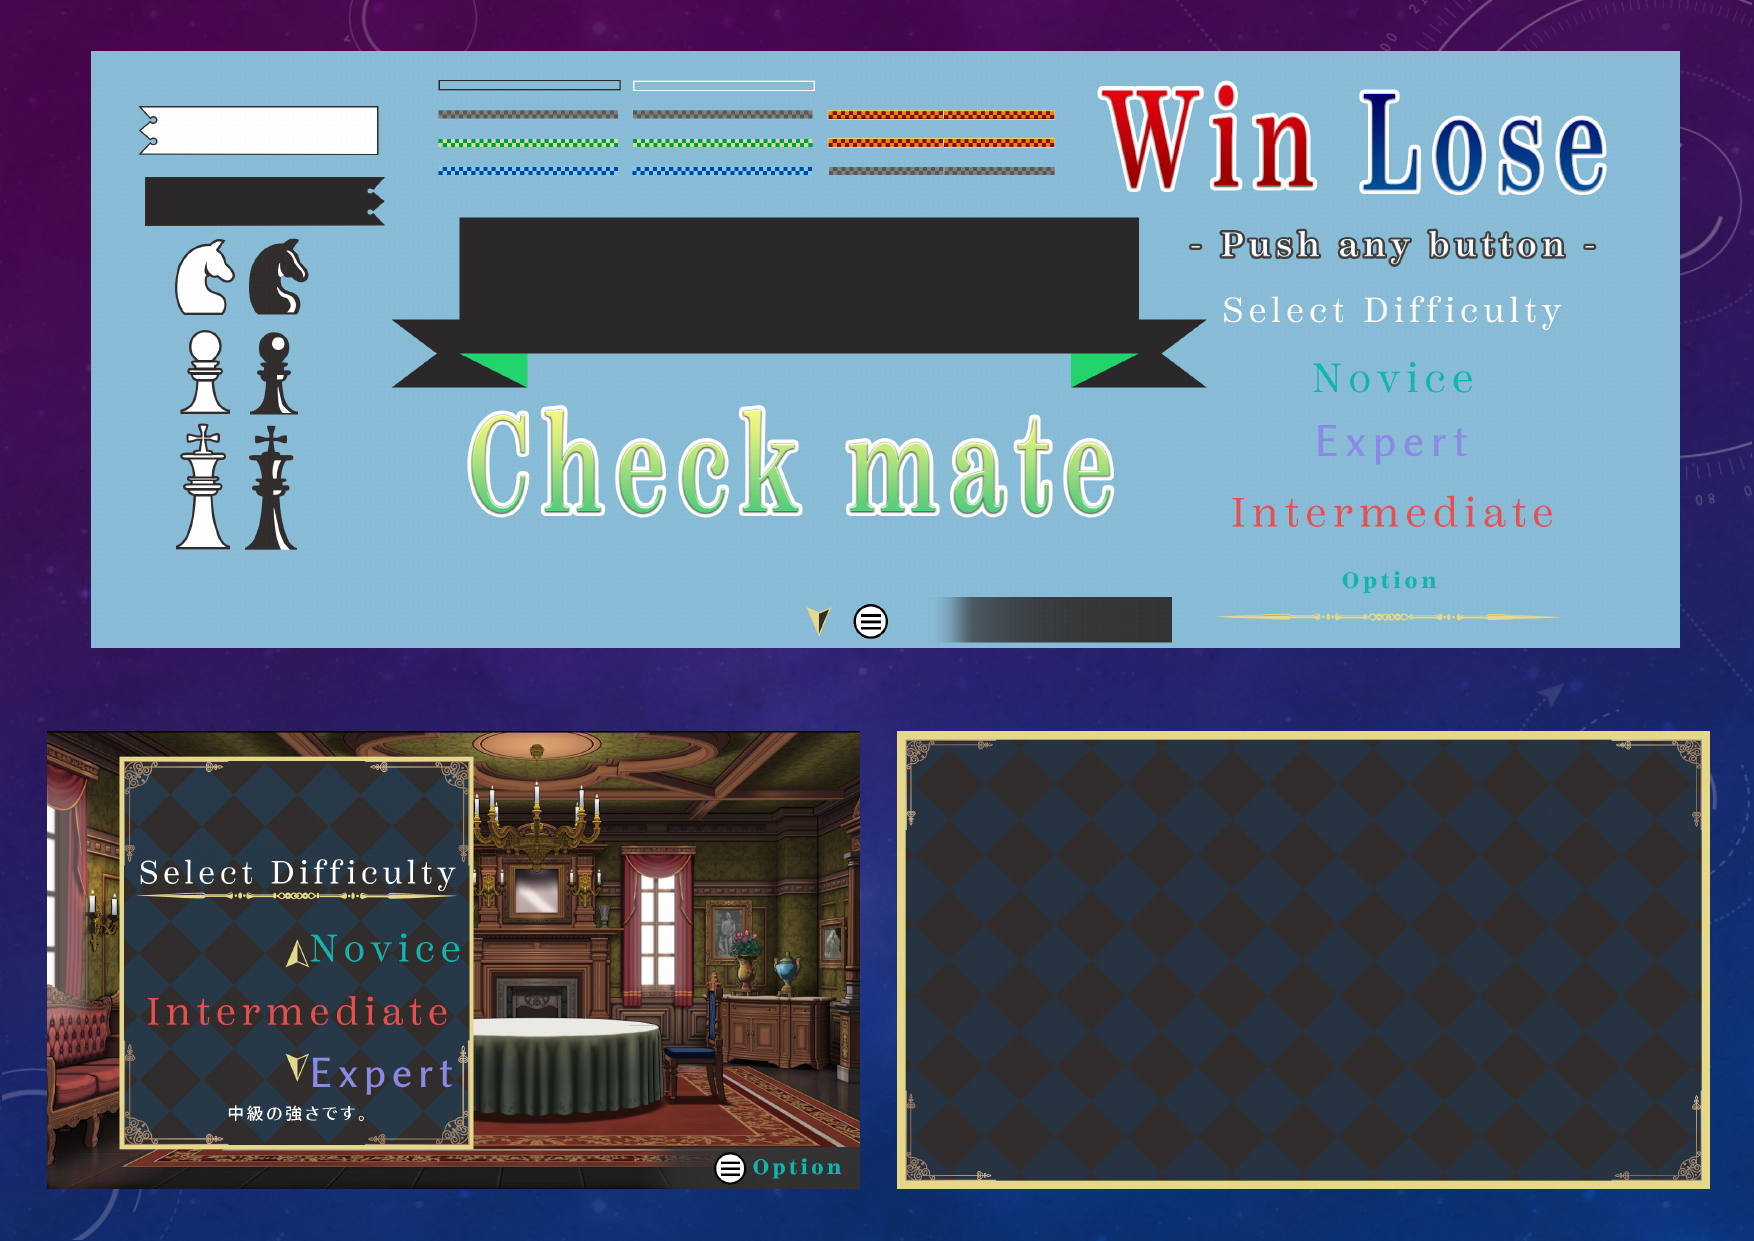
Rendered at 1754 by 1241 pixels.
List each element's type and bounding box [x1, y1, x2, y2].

list [91, 51, 1681, 648]
picture [0, 0, 1754, 1241]
